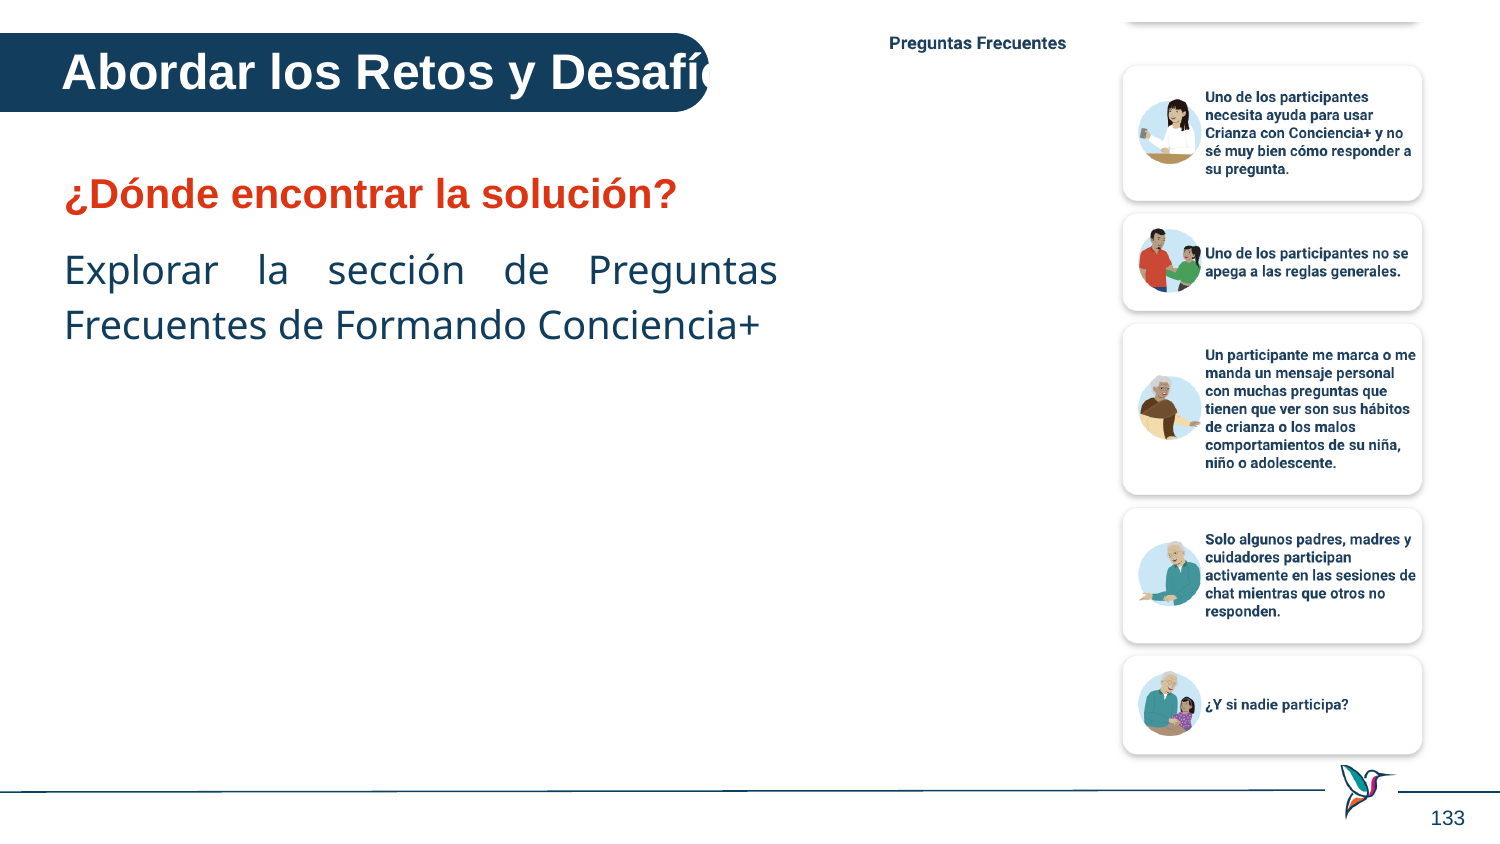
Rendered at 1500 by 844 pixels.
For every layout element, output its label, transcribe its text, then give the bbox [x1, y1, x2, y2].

text_box Abordar los Retos y Desafíos [46, 32, 873, 108]
picture [878, 22, 1463, 823]
text_box ¿Dónde encontrar la solución? Explorar la sección de Preguntas Frecuentes de Formando Conciencia+ [48, 159, 794, 355]
text_box [0, 33, 691, 112]
